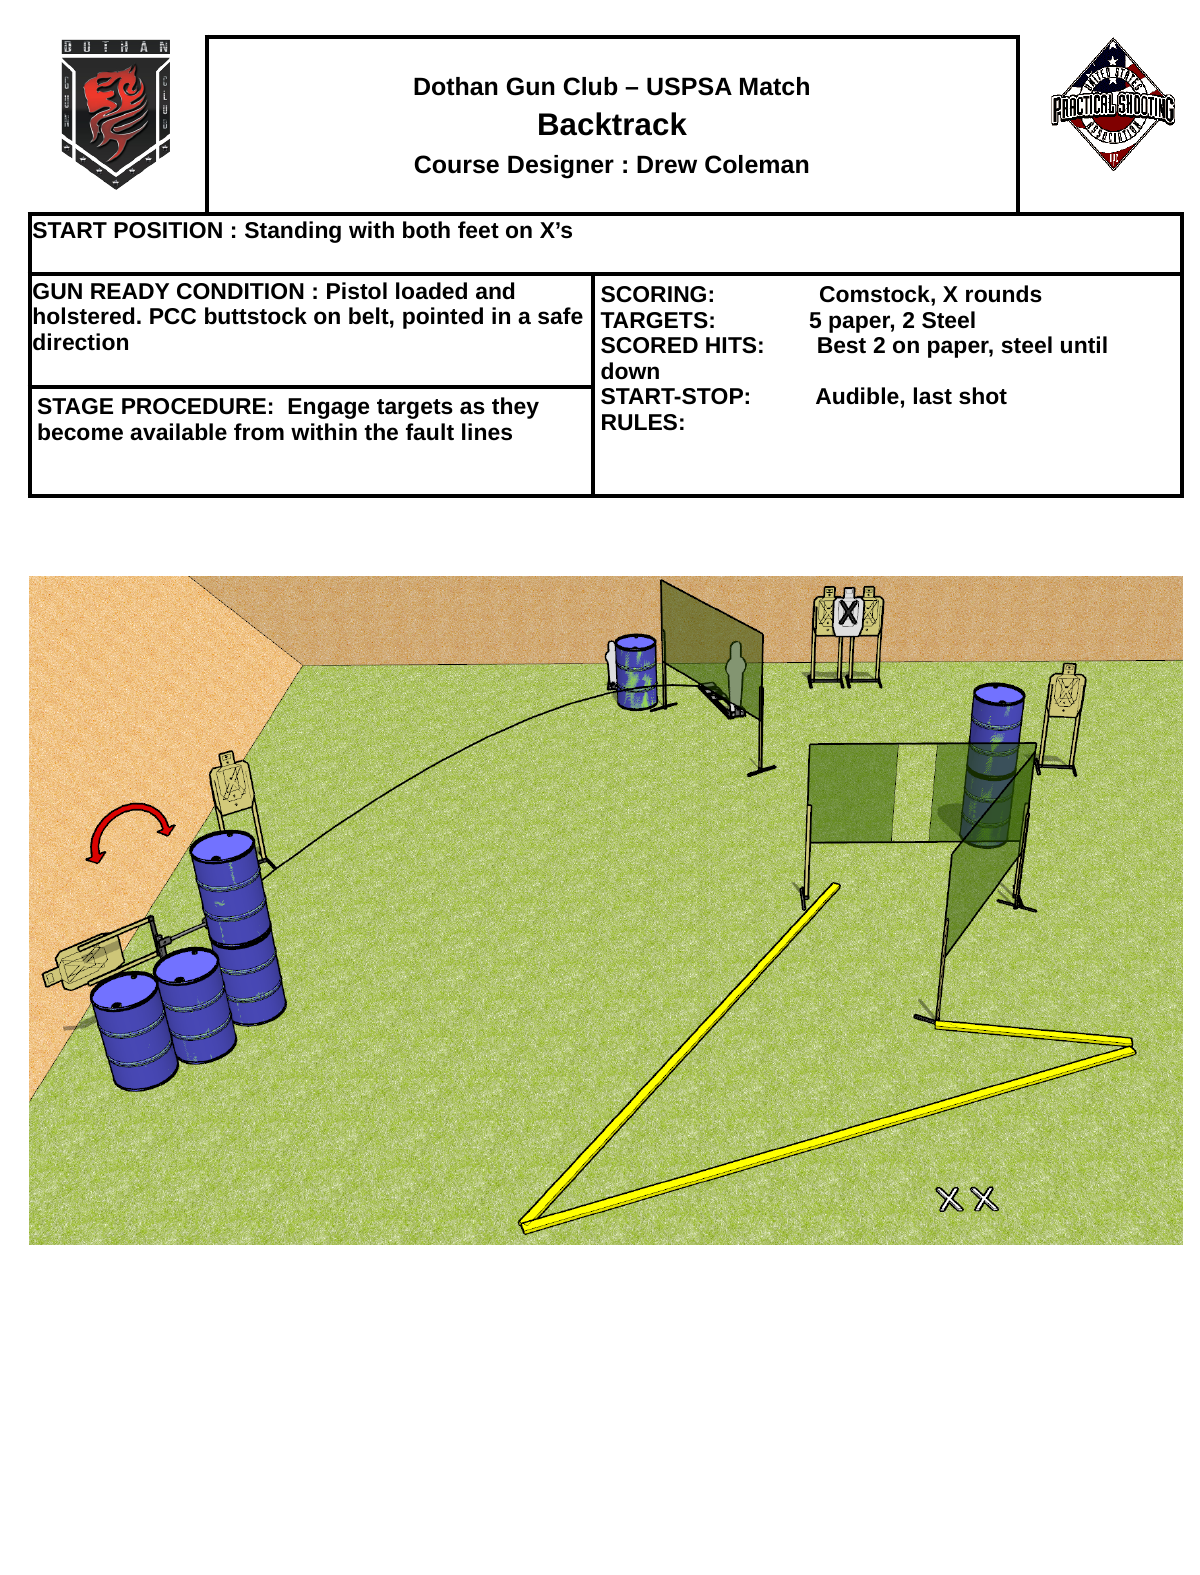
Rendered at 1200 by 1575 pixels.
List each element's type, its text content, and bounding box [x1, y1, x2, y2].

table_header Dothan Gun Club – USPSA Match Backtrack Course Designer : Drew Coleman [209, 39, 1016, 212]
table_header [1020, 37, 1182, 212]
picture [58, 36, 173, 193]
picture [29, 576, 1183, 1245]
table_cell SCORING: Comstock, X rounds TARGETS: 5 paper, 2 Steel SCORED HITS: Best 2 on paper, steel until down START-STOP: Audible, last shot RULES: [595, 276, 1180, 494]
table_cell START POSITION : Standing with both feet on X’s [32, 216, 1180, 272]
table_cell STAGE PROCEDURE: Engage targets as they become available from within the fault lines [32, 389, 591, 494]
table_cell GUN READY CONDITION : Pistol loaded and holstered. PCC buttstock on belt, pointed in a safe direction [32, 276, 591, 385]
picture [1044, 36, 1183, 175]
table_header [30, 37, 205, 212]
